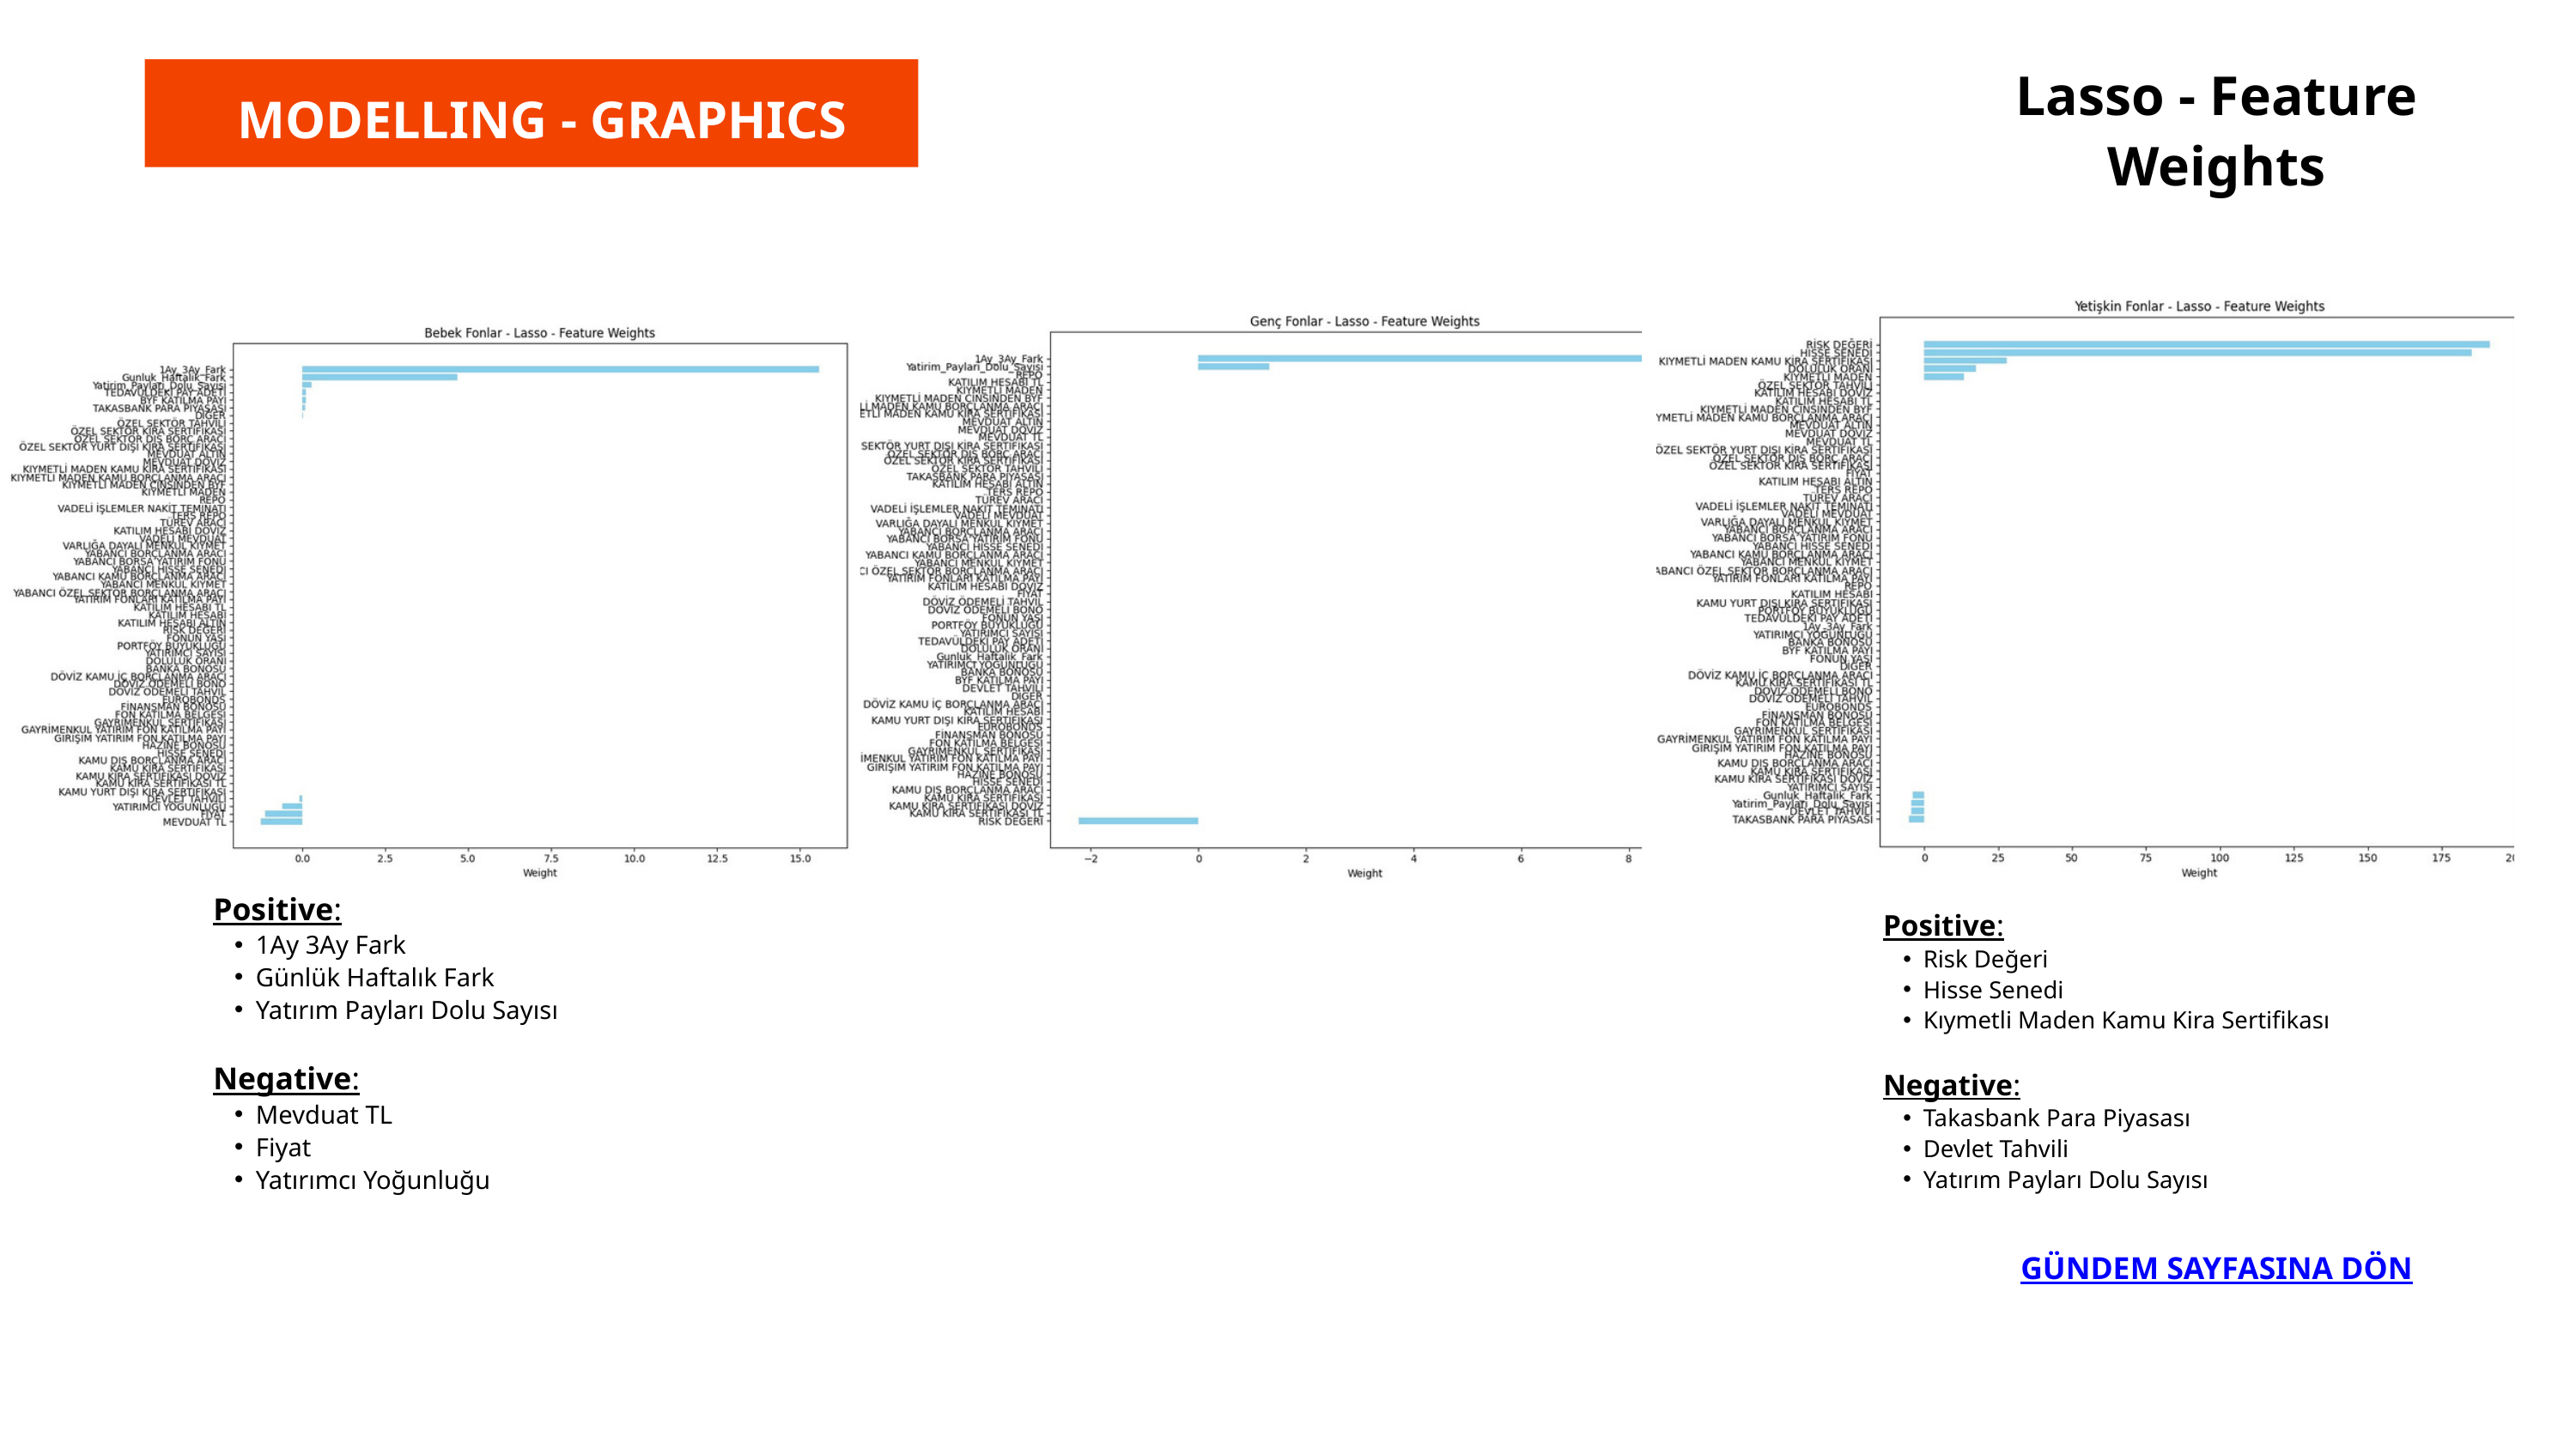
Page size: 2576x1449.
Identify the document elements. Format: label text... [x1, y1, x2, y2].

text_box GÜNDEM SAYFASINA DÖN [2020, 1247, 2414, 1291]
text_box Positive: Risk Değeri Hisse Senedi Kıymetli Maden Kamu Kira Sertifikası Negative: Takasbank Para Piyasası Devlet Tahvili Yatırım Payları Dolu Sayısı [1883, 905, 2576, 1241]
text_box [0, 317, 858, 889]
text_box [1656, 289, 2515, 890]
text_box [860, 305, 1643, 890]
text_box Positive: 1Ay 3Ay Fark Günlük Haftalık Fark Yatırım Payları Dolu Sayısı Negative: Mevduat TL Fiyat Yatırımcı Yoğunluğu [213, 887, 981, 1194]
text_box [144, 58, 919, 167]
text_box Lasso - Feature Weights [1913, 57, 2520, 197]
